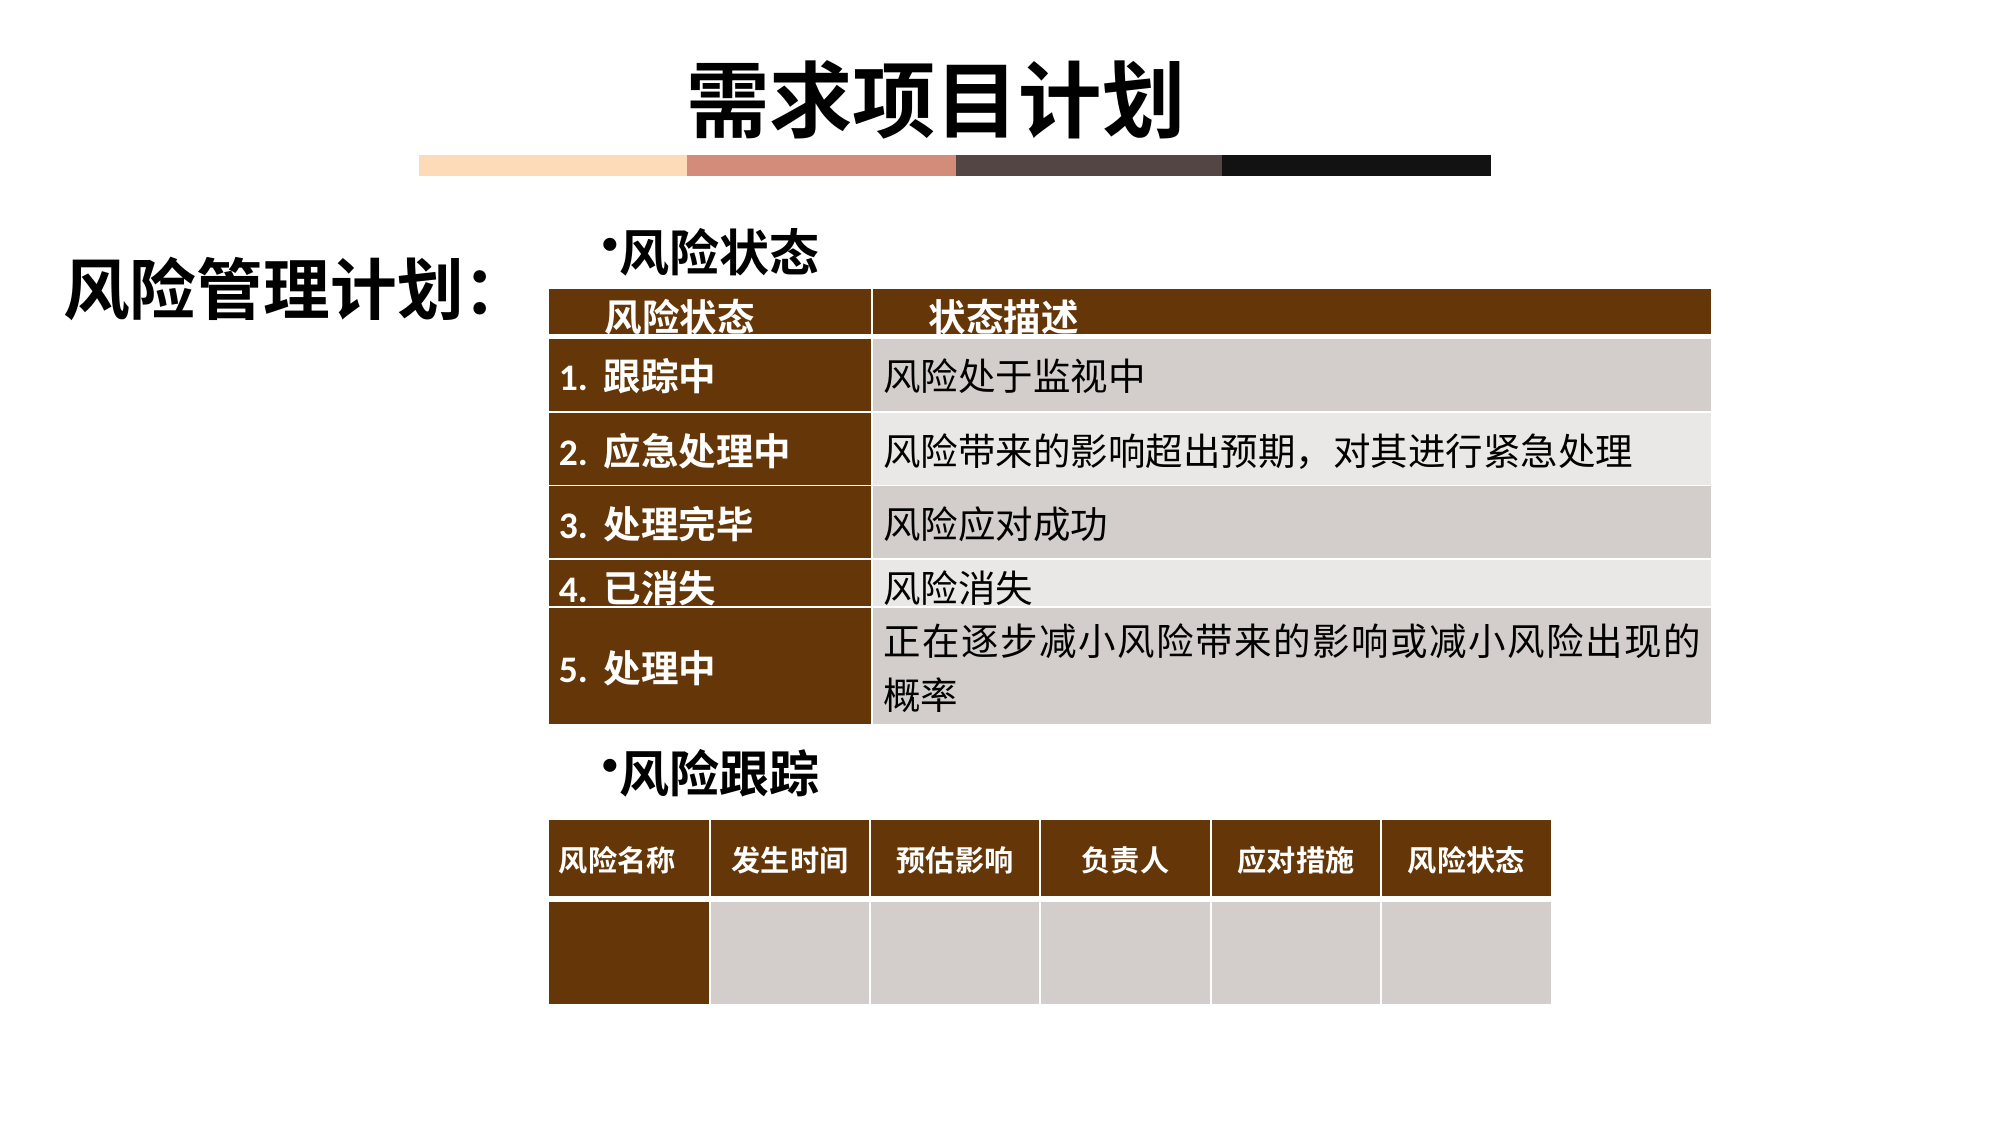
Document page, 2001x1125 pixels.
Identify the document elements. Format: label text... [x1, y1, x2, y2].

table_cell [1212, 902, 1380, 1004]
list 需求项目计划 [671, 52, 1388, 112]
table_header 风险状态 [549, 289, 871, 334]
table_cell 风险应对成功 [873, 486, 1711, 558]
table_header 风险状态 [1382, 820, 1551, 896]
table_cell 3. 处理完毕 [549, 486, 871, 558]
table_cell [1382, 902, 1551, 1004]
table_cell 正在逐步减小风险带来的影响或减小风险出现的概率 [873, 608, 1711, 724]
table_cell [549, 902, 709, 1004]
table_header 风险名称 [549, 820, 709, 896]
table_cell [1041, 902, 1210, 1004]
table_cell 风险带来的影响超出预期，对其进行紧急处理 [873, 413, 1711, 485]
table_cell [711, 902, 869, 1004]
table_cell 2. 应急处理中 [549, 413, 871, 485]
table_header 状态描述 [873, 289, 1711, 334]
table_cell 风险处于监视中 [873, 339, 1711, 411]
table_header 发生时间 [711, 820, 869, 896]
table_cell [871, 902, 1039, 1004]
table_cell 5. 处理中 [549, 608, 871, 724]
text_box 风险跟踪 [540, 734, 835, 810]
table_header 负责人 [1041, 820, 1210, 896]
table_header 预估影响 [871, 820, 1039, 896]
table_cell 4. 已消失 [549, 560, 871, 606]
text_box 风险管理计划： [48, 240, 546, 336]
text_box 风险状态 [540, 213, 835, 289]
table_cell 1. 跟踪中 [549, 339, 871, 411]
table_cell 风险消失 [873, 560, 1711, 606]
table_header 应对措施 [1212, 820, 1380, 896]
